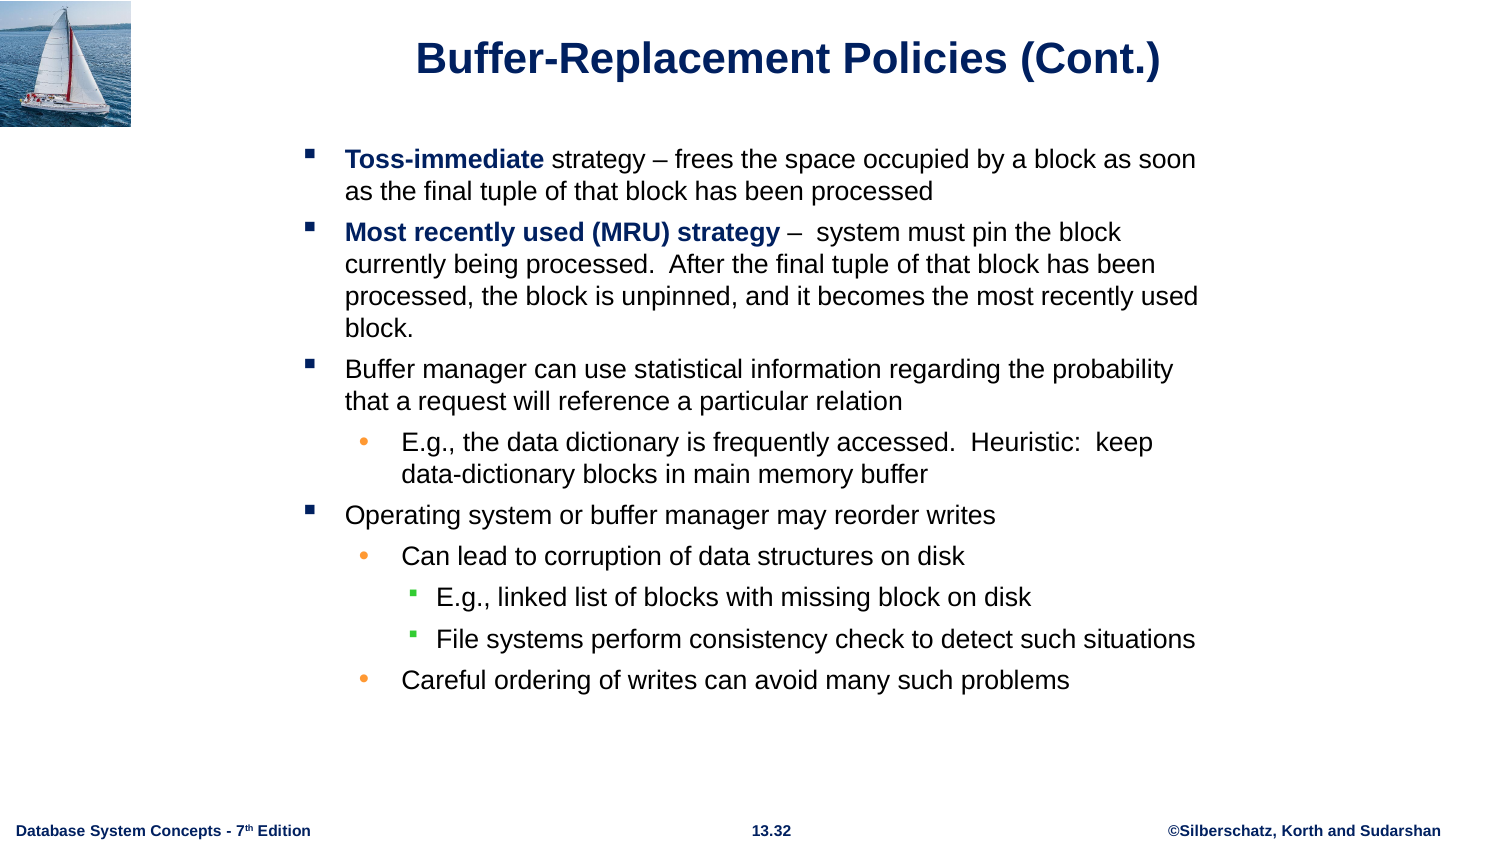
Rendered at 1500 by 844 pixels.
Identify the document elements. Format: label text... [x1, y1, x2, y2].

picture [0, 1, 131, 127]
list Toss-immediate strategy – frees the space occupied by a block as soon as the final tuple of that block has been processed Most recently used (MRU) strategy – system must pin the block currently being processed. After the final tuple of that block has been processed, the block is unpinned, and it becomes the most recently used block. Buffer manager can use statistical information regarding the probability that a request will reference a particular relation E.g., the data dictionary is frequently accessed. Heuristic: keep data-dictionary blocks in main memory buffer Operating system or buffer manager may reorder writes Can lead to corruption of data structures on disk E.g., linked list of blocks with missing block on disk File systems perform consistency check to detect such situations Careful ordering of writes can avoid many such problems [287, 134, 1221, 793]
title Buffer-Replacement Policies (Cont.) [125, 14, 1452, 90]
